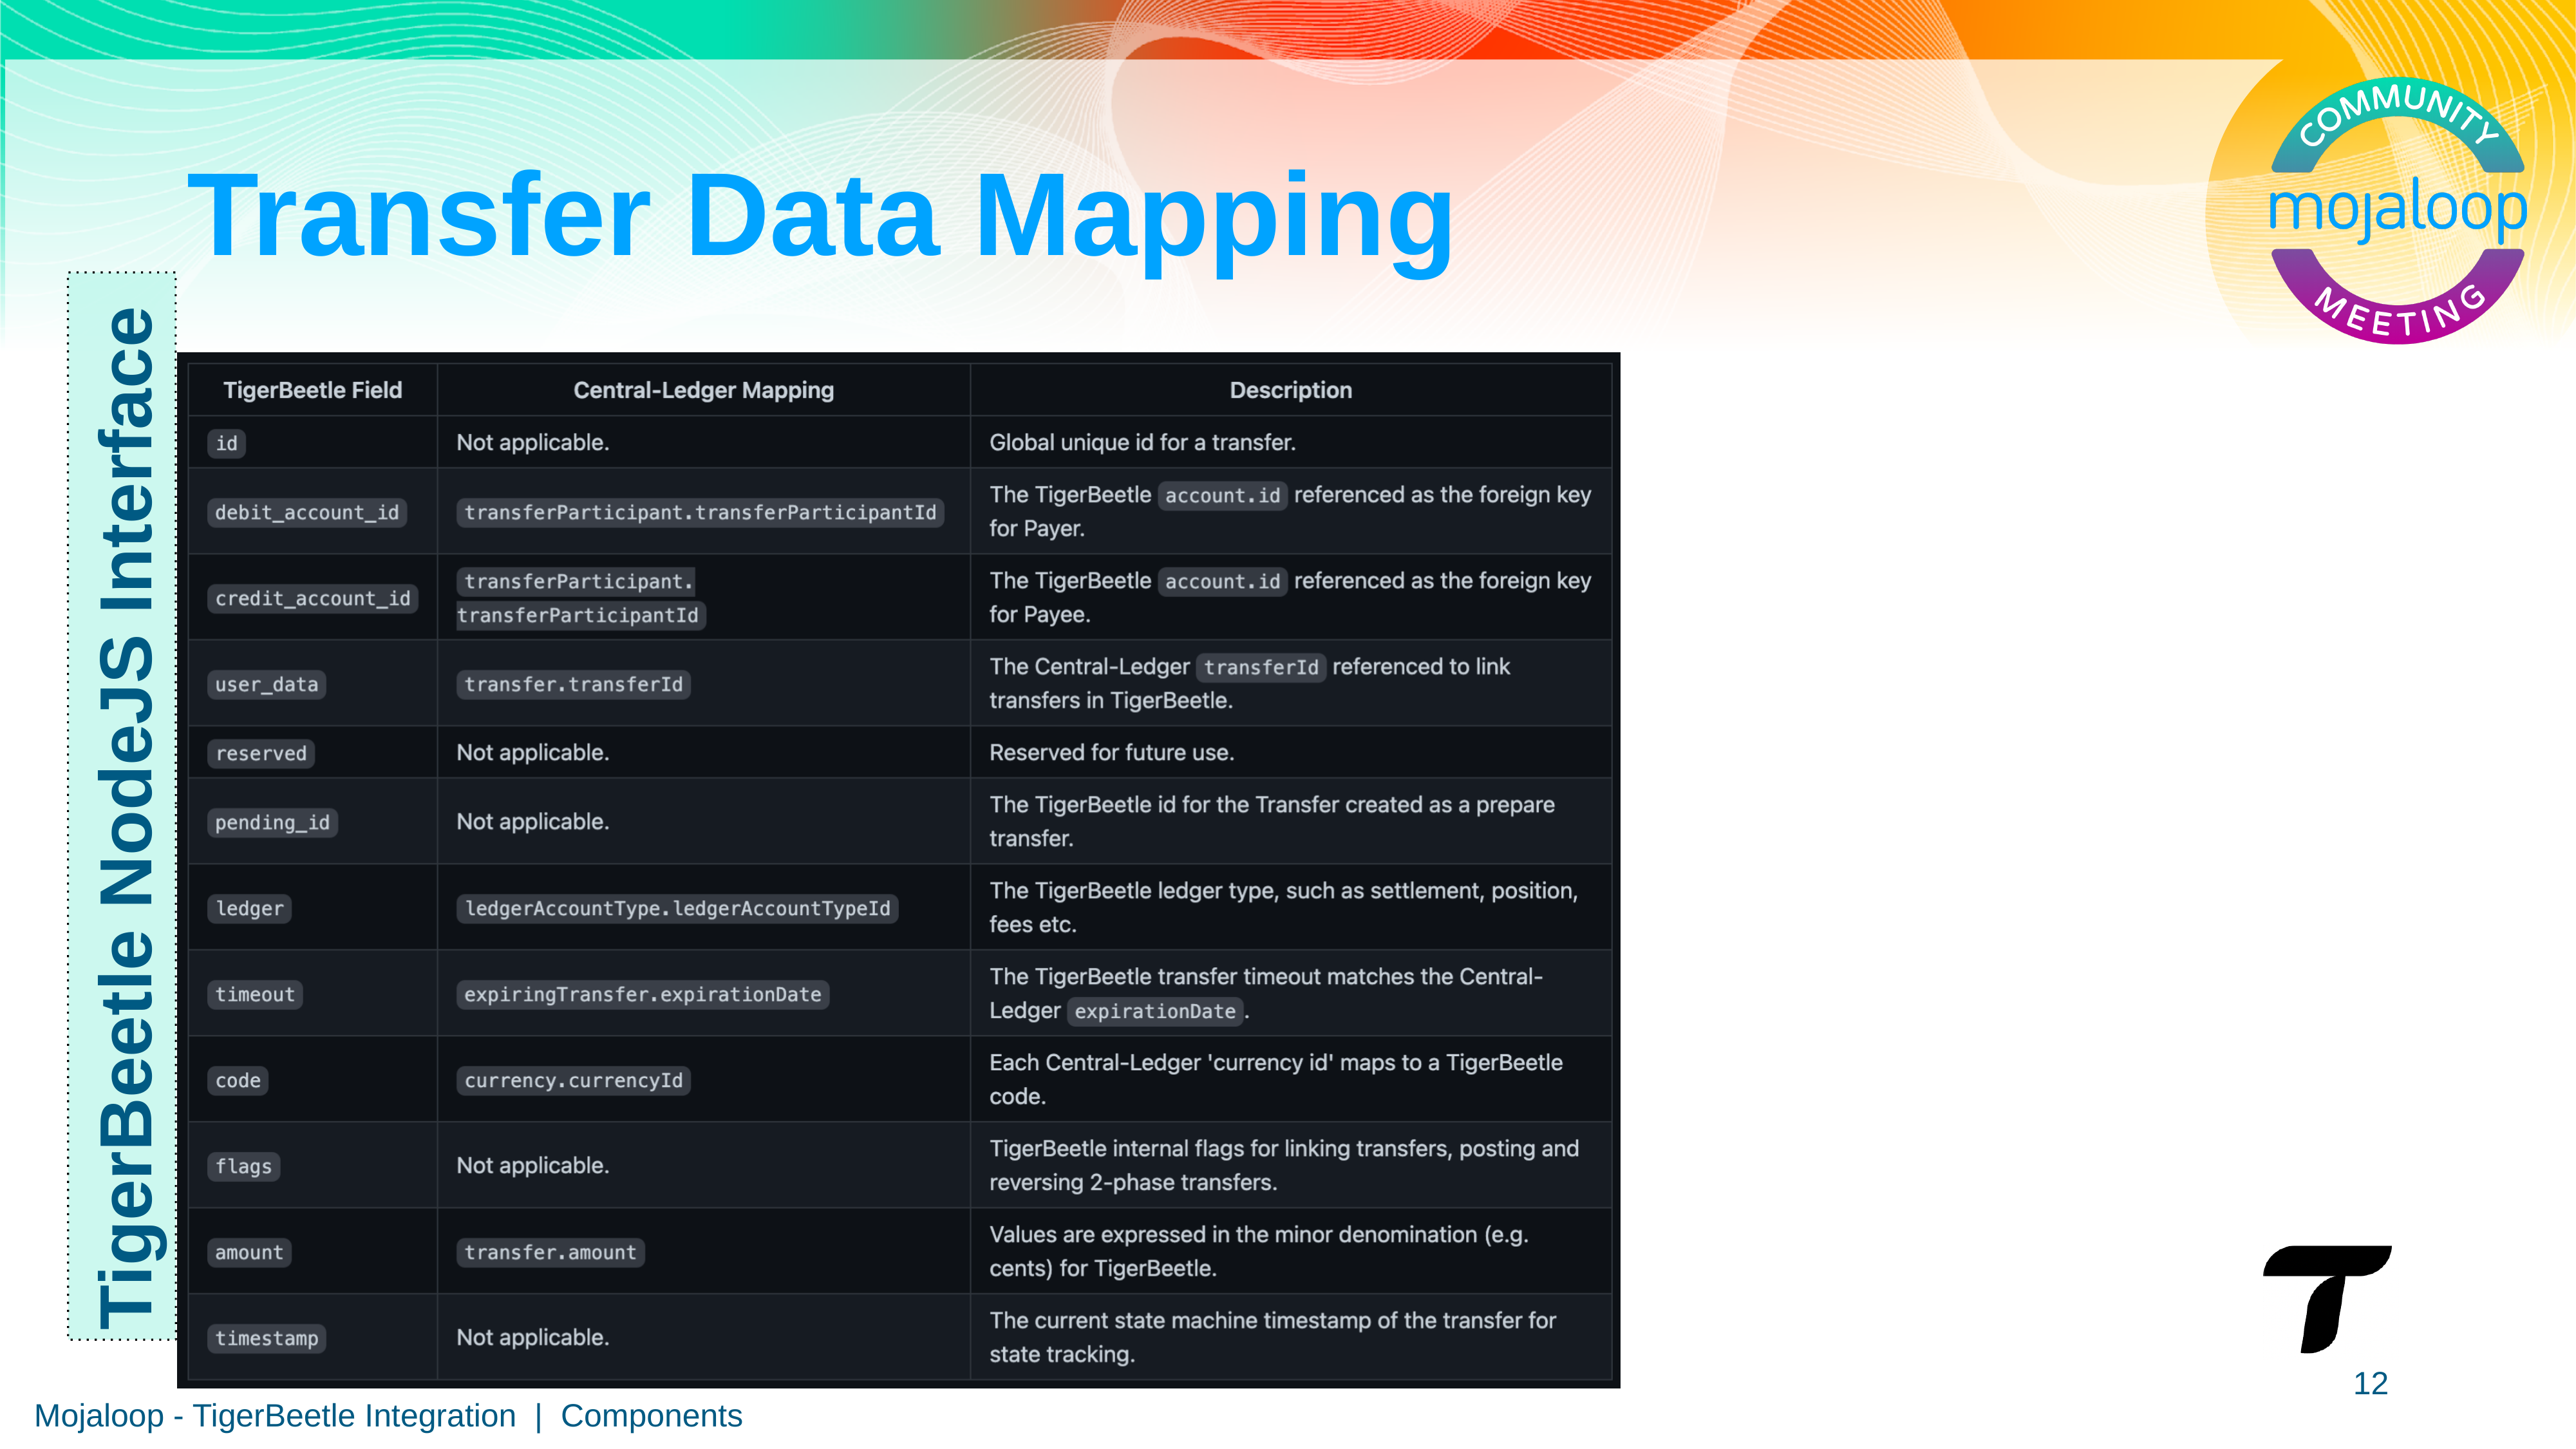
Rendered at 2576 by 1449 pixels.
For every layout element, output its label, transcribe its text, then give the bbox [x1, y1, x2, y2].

slide_number ‹#› [1819, 1343, 2399, 1421]
title Transfer Data Mapping [177, 77, 2170, 357]
text_box TigerBeetle NodeJS Interface [68, 272, 176, 1340]
slide_number Mojaloop - TigerBeetle Integration | Components [24, 1375, 1230, 1449]
picture [0, 0, 2576, 1449]
